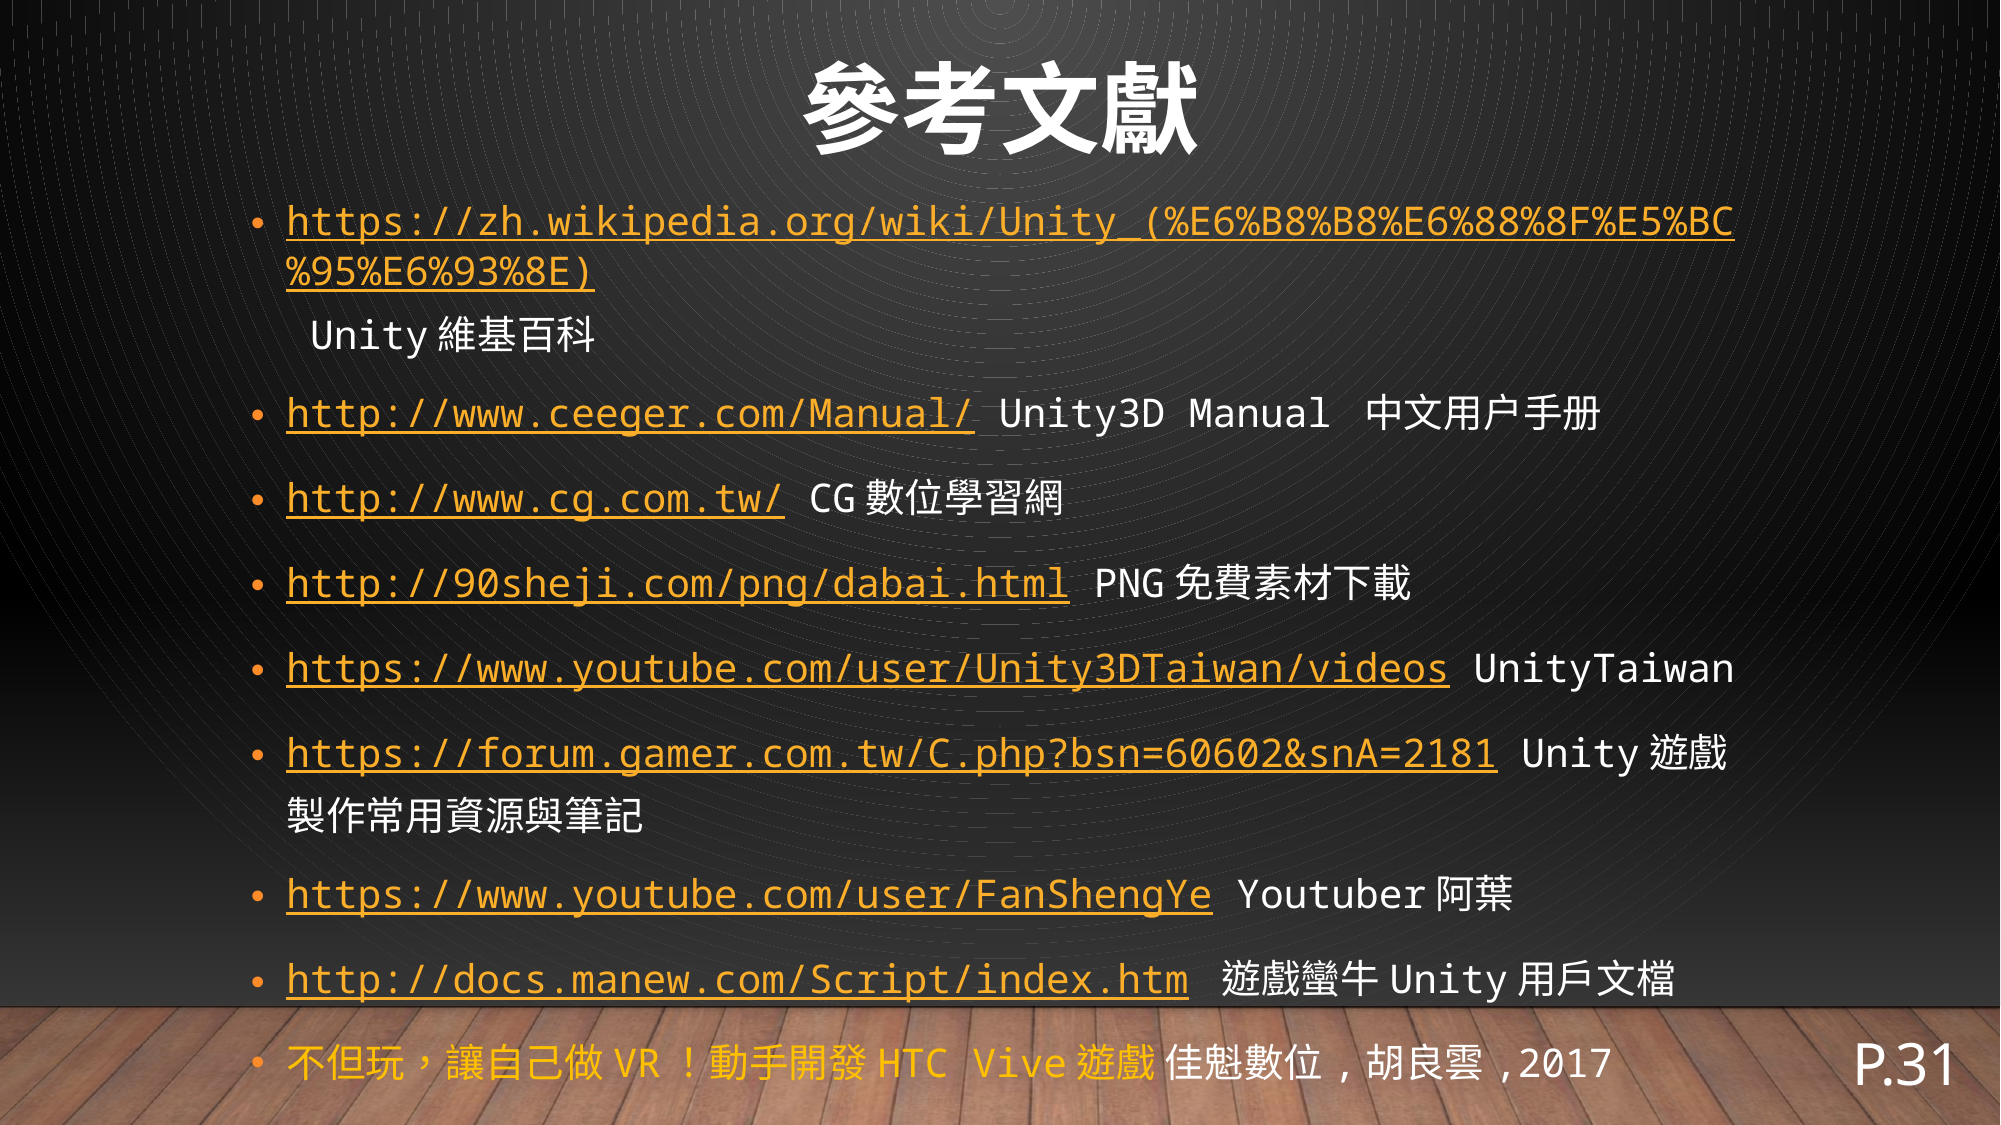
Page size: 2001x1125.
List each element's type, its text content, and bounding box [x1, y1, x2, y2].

slide_number P.31 [1834, 1019, 1981, 1102]
picture [0, 1006, 2000, 1125]
list https://zh.wikipedia.org/wiki/Unity_(%E6%B8%B8%E6%88%8F%E5%BC%95%E6%93%8E) Unity維基百科 http://www.ceeger.com/Manual/ Unity3D Manual 中文用户手册 http://www.cg.com.tw/ CG數位學習網 http://90sheji.com/png/dabai.html PNG免費素材下載 https://www.youtube.com/user/Unity3DTaiwan/videos UnityTaiwan https://forum.gamer.com.tw/C.php?bsn=60602&snA=2181 Unity遊戲製作常用資源與筆記 https://www.youtube.com/user/FanShengYe Youtuber阿葉 http://docs.manew.com/Script/index.htm 遊戲蠻牛Unity用戶文檔 不但玩，讓自己做VR！動手開發HTC Vive遊戲 佳魁數位,胡良雲,2017 [235, 177, 1760, 1072]
title 參考文獻 [238, 27, 1763, 200]
